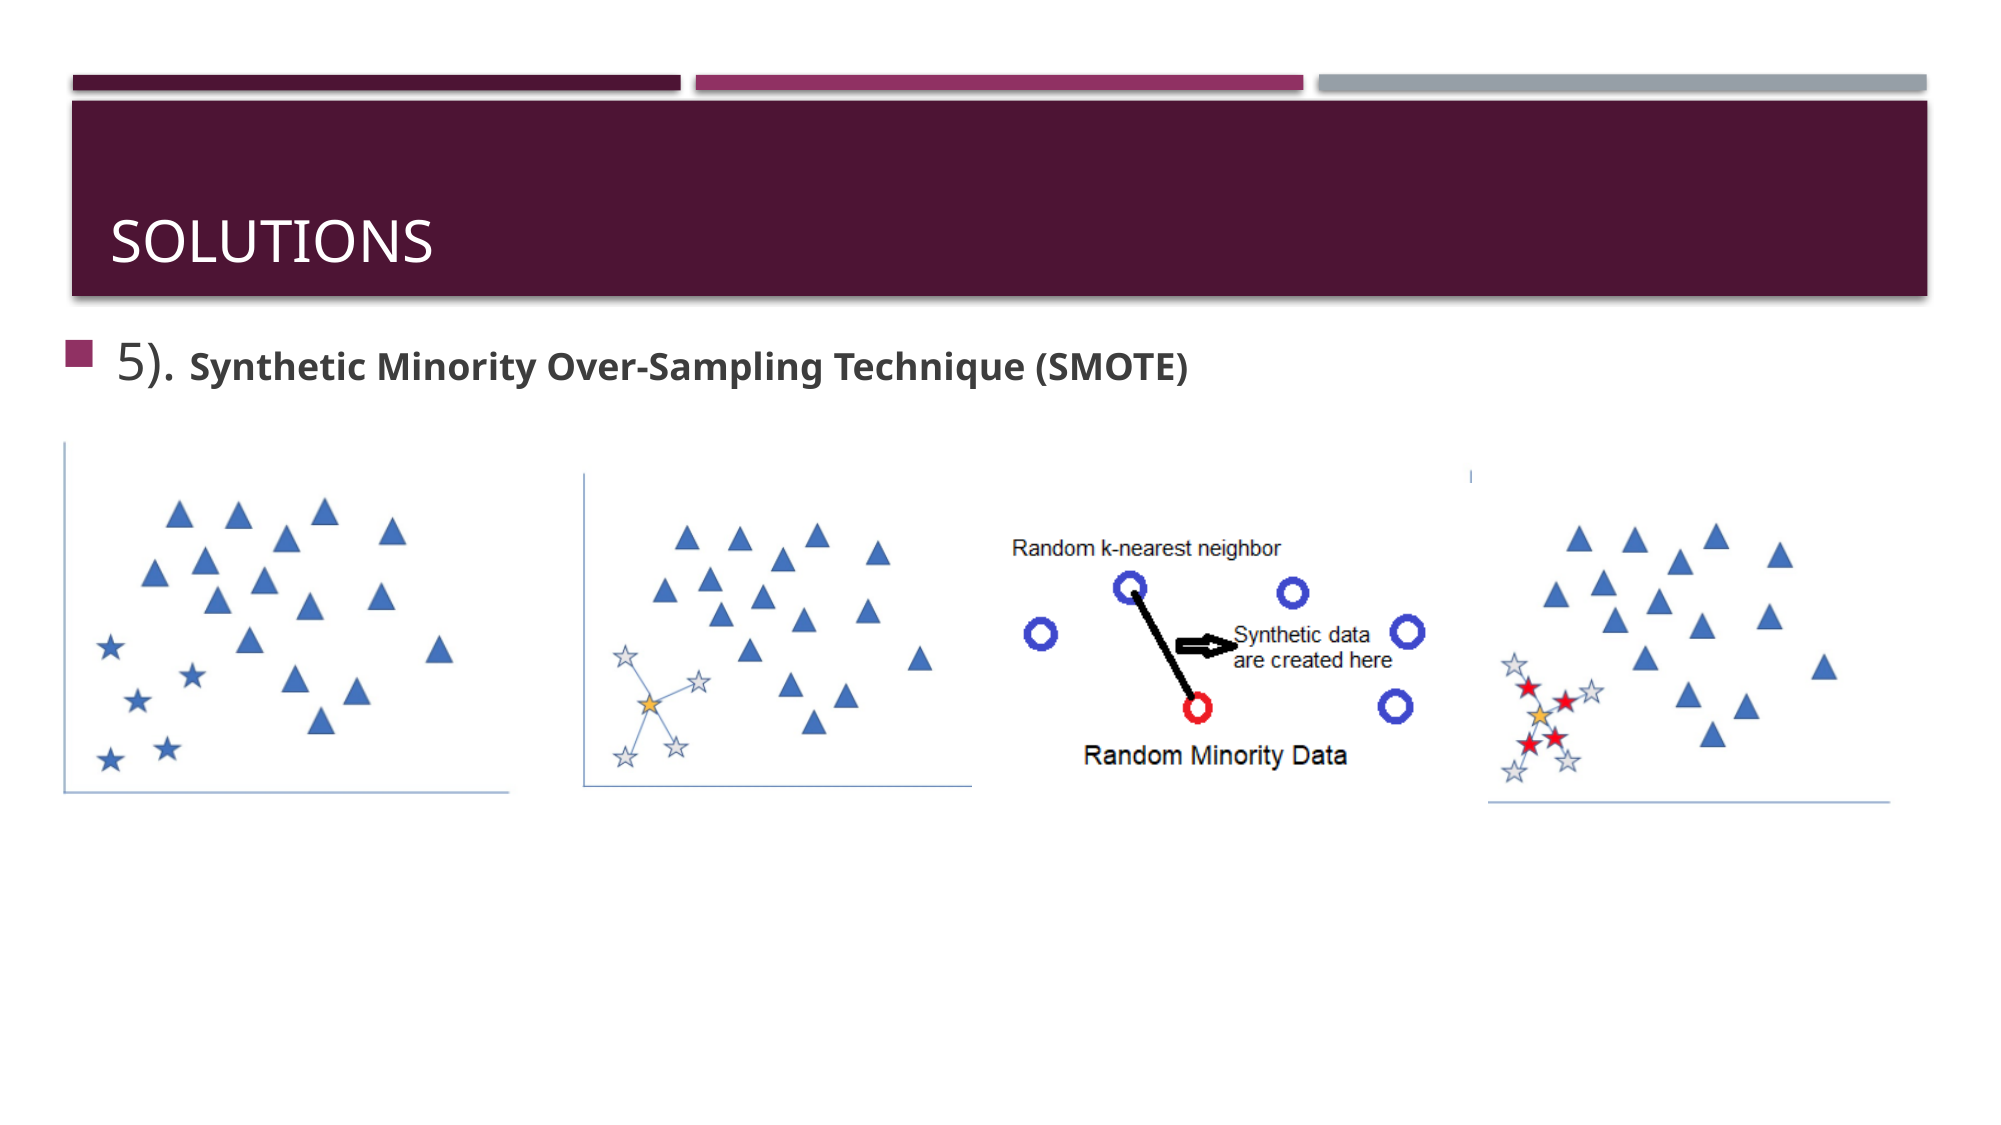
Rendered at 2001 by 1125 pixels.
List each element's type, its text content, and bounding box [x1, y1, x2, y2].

picture [554, 444, 1906, 819]
list 5). Synthetic Minority Over-Sampling Technique (SMOTE) [39, 321, 1849, 435]
title Solutions [95, 115, 1905, 282]
picture [46, 434, 522, 819]
